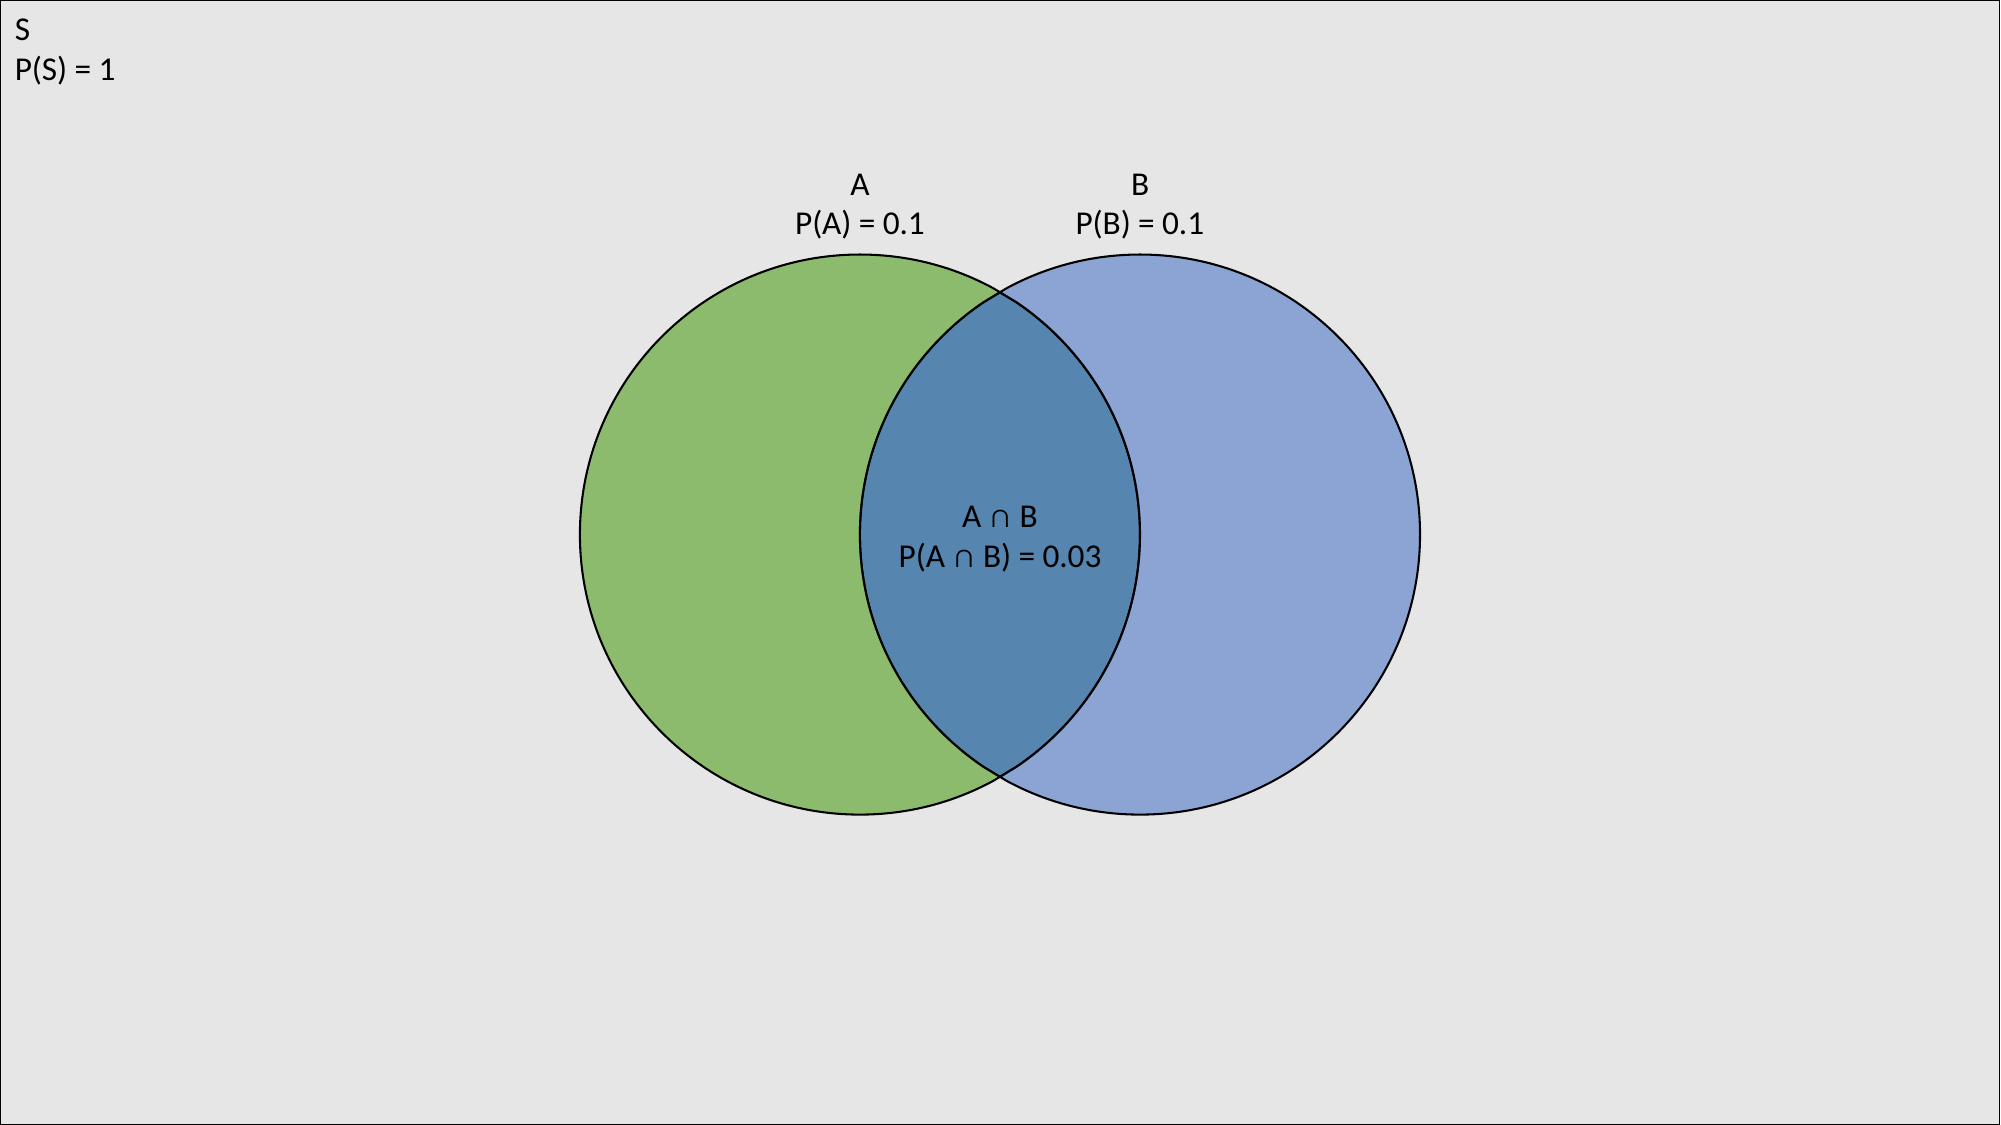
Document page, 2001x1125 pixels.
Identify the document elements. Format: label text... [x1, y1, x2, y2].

text_box [866, 582, 1134, 775]
text_box [866, 295, 1134, 487]
text_box [1000, 253, 1422, 816]
text_box A ∩ B P(A ∩ B) = 0.03 [854, 487, 1145, 582]
text_box A P(A) = 0.1 [760, 154, 960, 249]
text_box B P(B) = 0.1 [1040, 154, 1240, 249]
text_box [578, 253, 1002, 816]
text_box [0, 0, 2000, 1125]
text_box S P(S) = 1 [0, 0, 440, 95]
